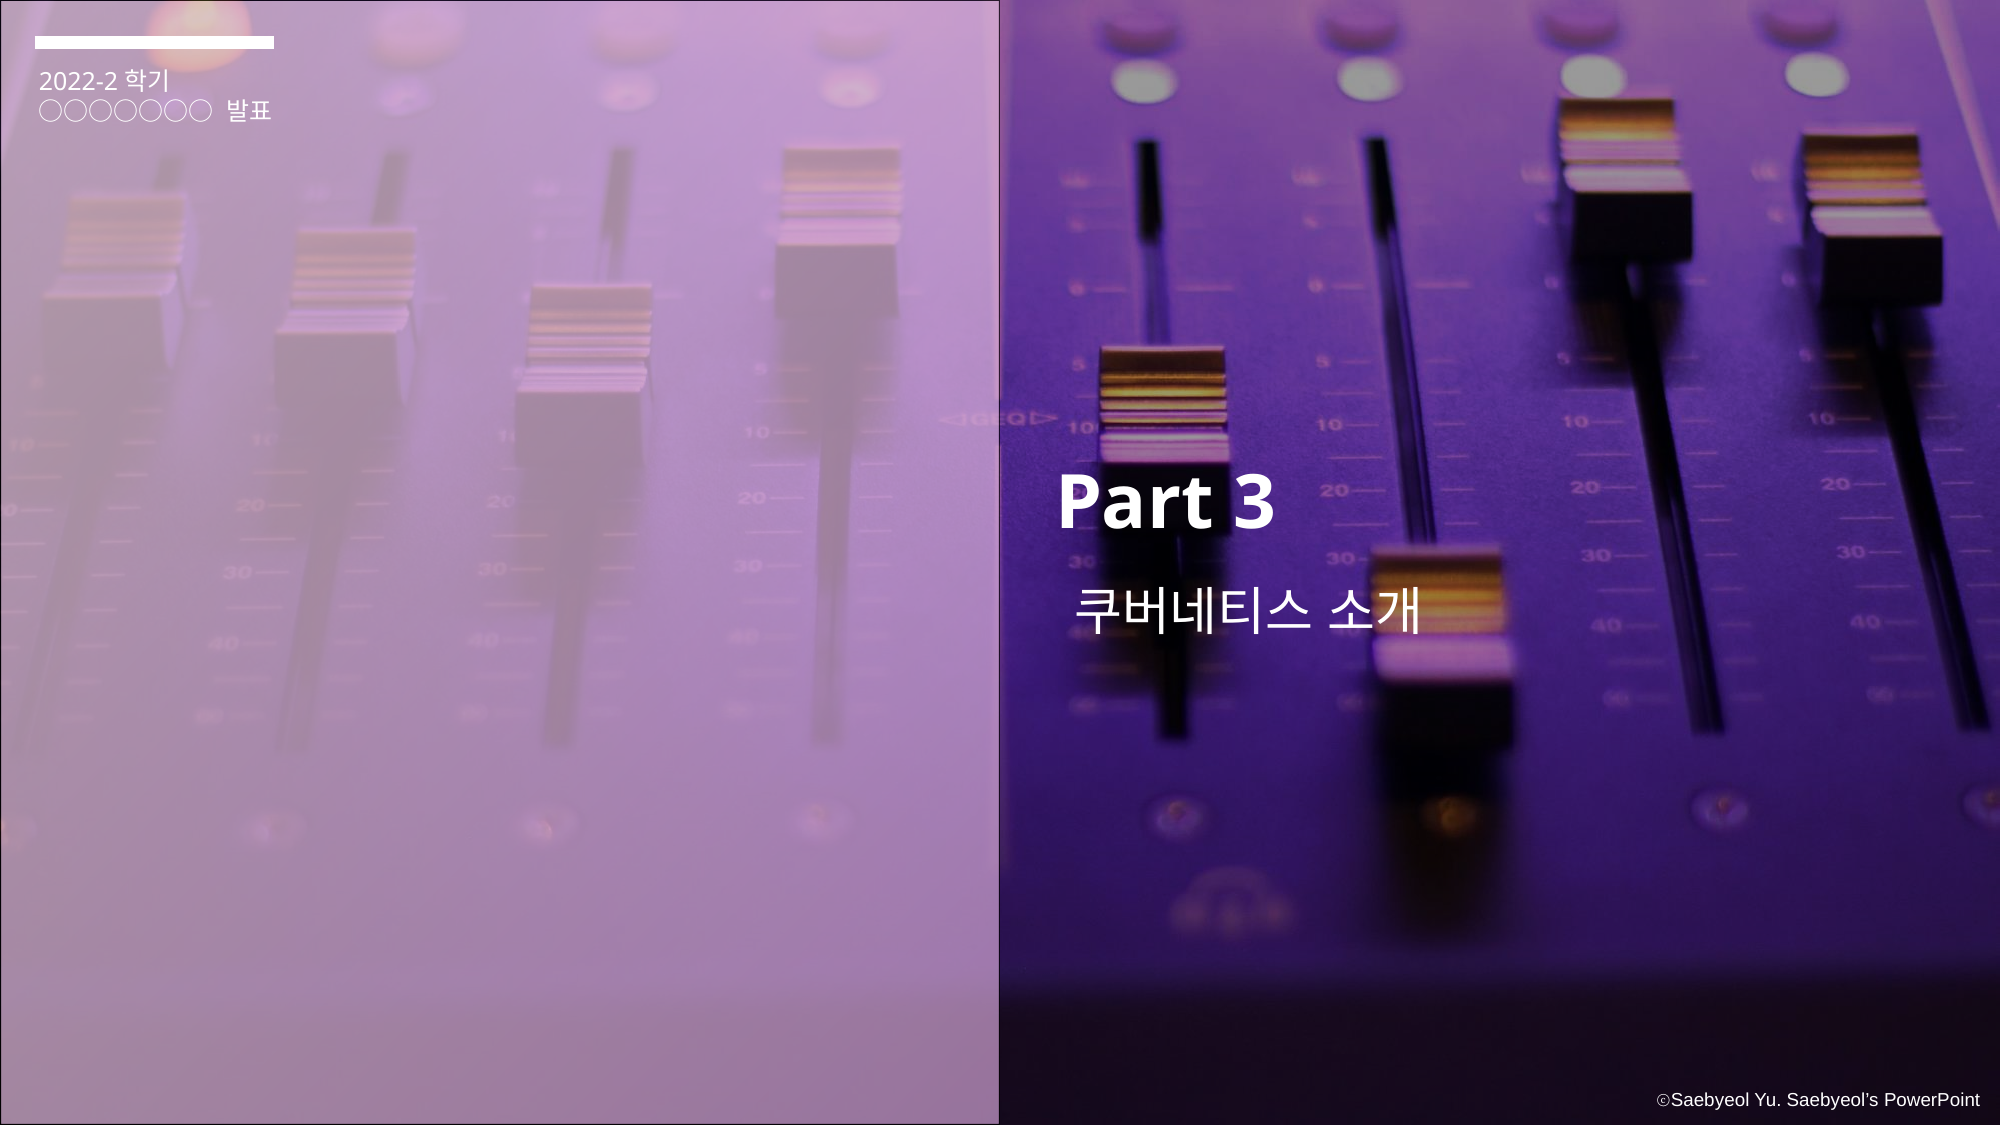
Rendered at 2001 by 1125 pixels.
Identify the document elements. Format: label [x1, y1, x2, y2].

picture [0, 0, 2000, 1125]
text_box [1044, 445, 1455, 650]
